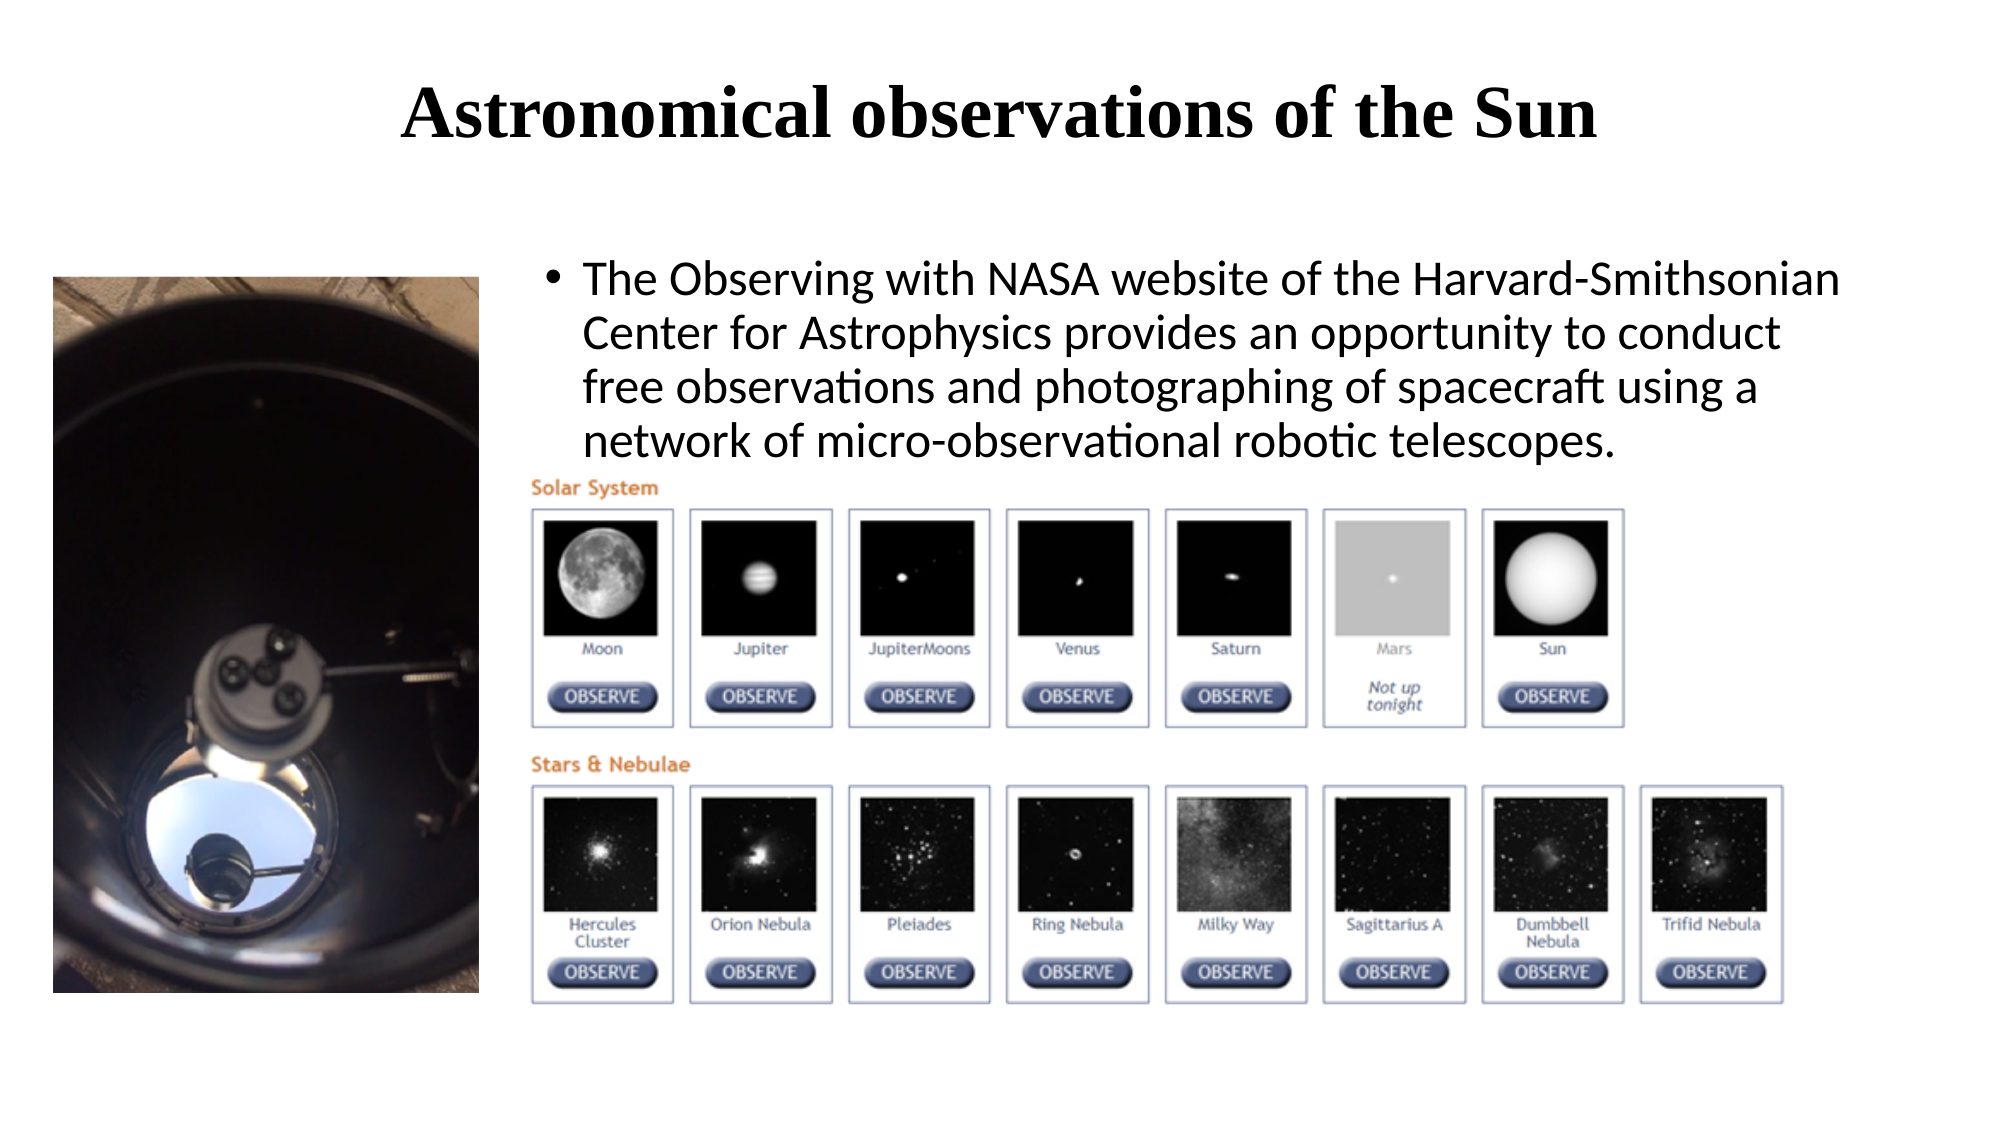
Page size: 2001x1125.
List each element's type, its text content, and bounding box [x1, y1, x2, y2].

title Astronomical observations of the Sun [137, 59, 1863, 278]
list The Observing with NASA website of the Harvard-Smithsonian Center for Astrophysics provides an opportunity to conduct free observations and photographing of spacecraft using a network of micro-observational robotic telescopes. [529, 244, 1863, 479]
picture [0, 278, 1793, 1008]
